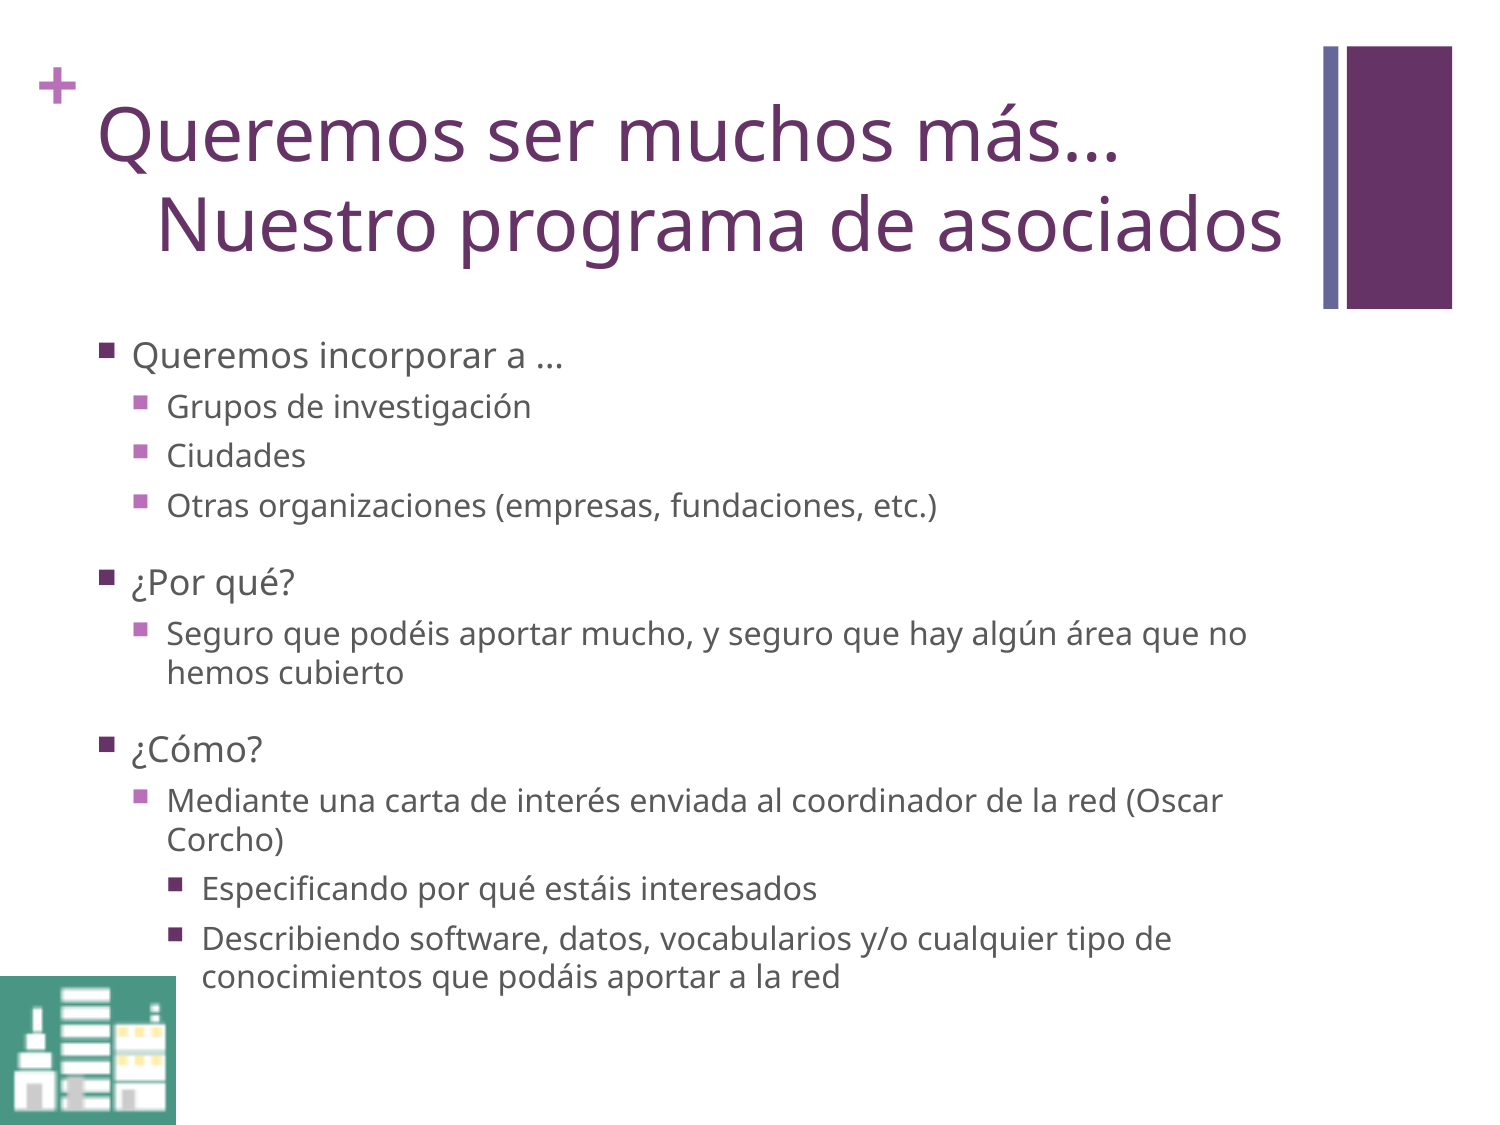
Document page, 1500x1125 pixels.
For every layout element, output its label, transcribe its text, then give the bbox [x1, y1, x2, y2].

title Queremos ser muchos más… Nuestro programa de asociados [81, 79, 1322, 263]
picture [0, 976, 176, 1125]
list Queremos incorporar a … Grupos de investigación Ciudades Otras organizaciones (empresas, fundaciones, etc.) ¿Por qué? Seguro que podéis aportar mucho, y seguro que hay algún área que no hemos cubierto ¿Cómo? Mediante una carta de interés enviada al coordinador de la red (Oscar Corcho) Especificando por qué estáis interesados Describiendo software, datos, vocabularios y/o cualquier tipo de conocimientos que podáis aportar a la red [81, 324, 1322, 1005]
